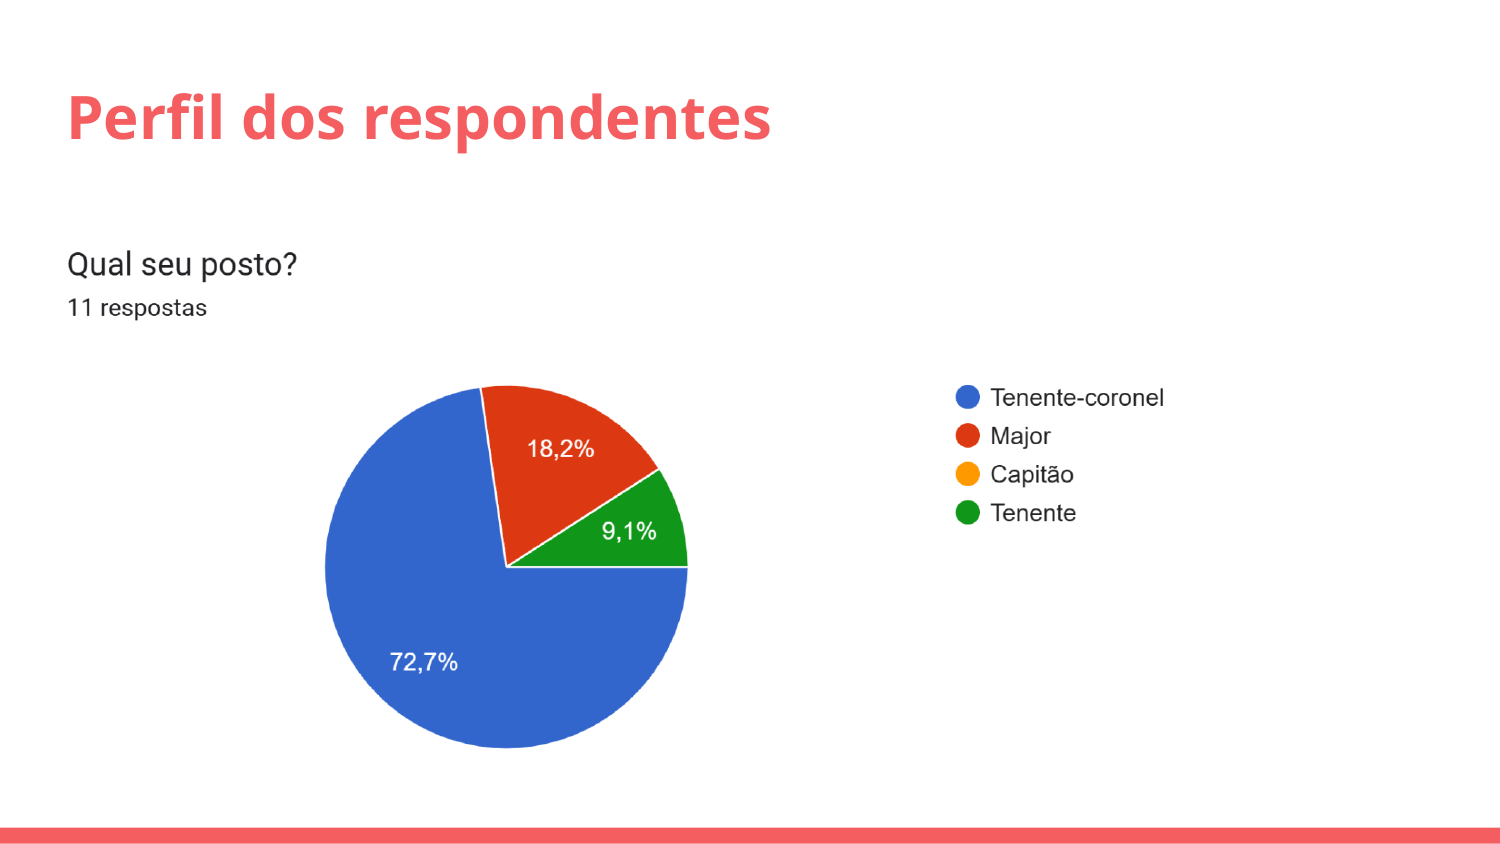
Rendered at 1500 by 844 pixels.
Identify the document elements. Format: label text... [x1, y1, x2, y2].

title Perfil dos respondentes [51, 64, 1449, 167]
picture [18, 194, 1500, 819]
